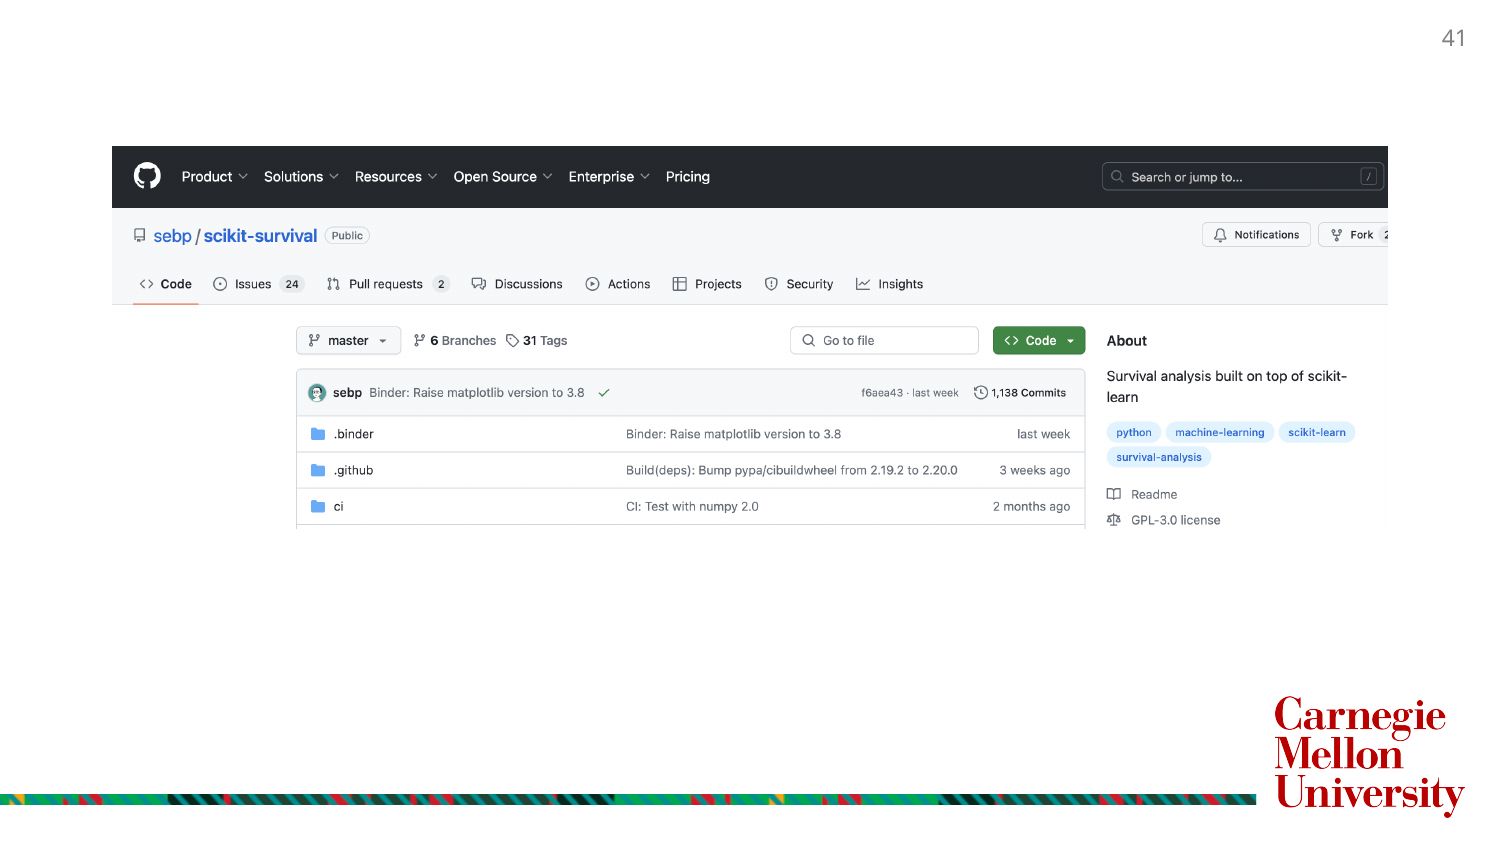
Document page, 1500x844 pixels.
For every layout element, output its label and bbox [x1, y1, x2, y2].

picture [0, 794, 1257, 805]
picture [112, 146, 1388, 530]
picture [1275, 696, 1465, 818]
